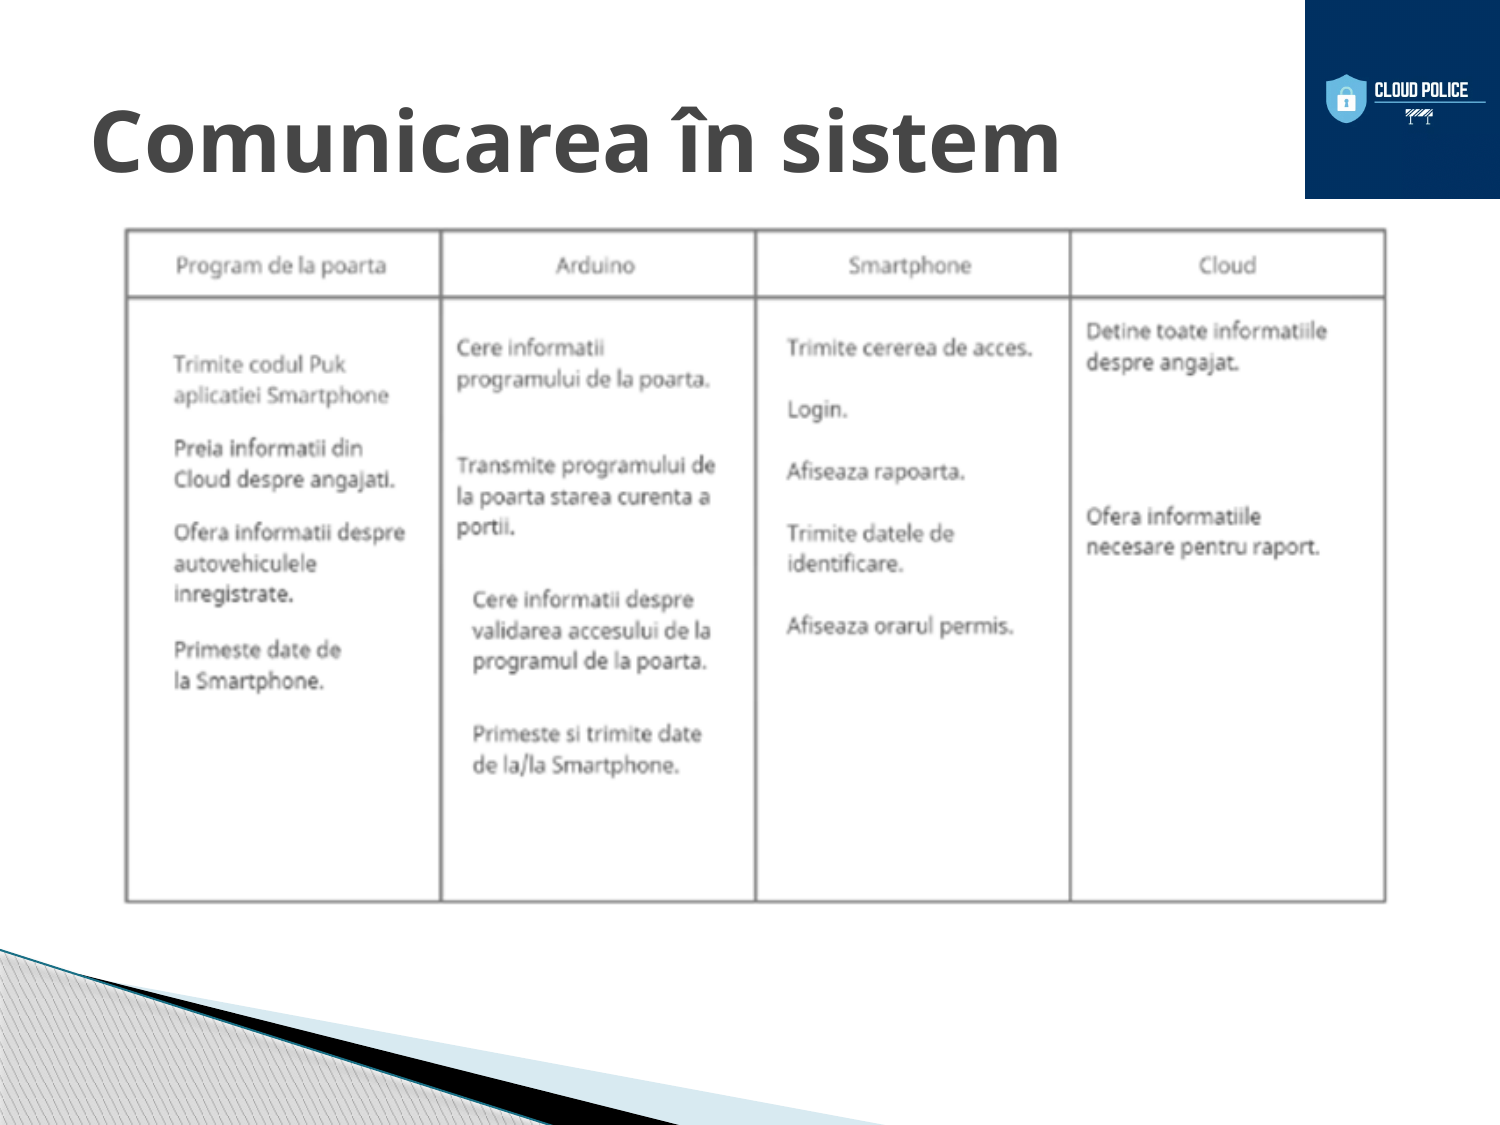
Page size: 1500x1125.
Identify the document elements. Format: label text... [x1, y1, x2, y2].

picture [1305, 0, 1500, 199]
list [112, 224, 1413, 926]
title Comunicarea în sistem [75, 45, 1425, 233]
